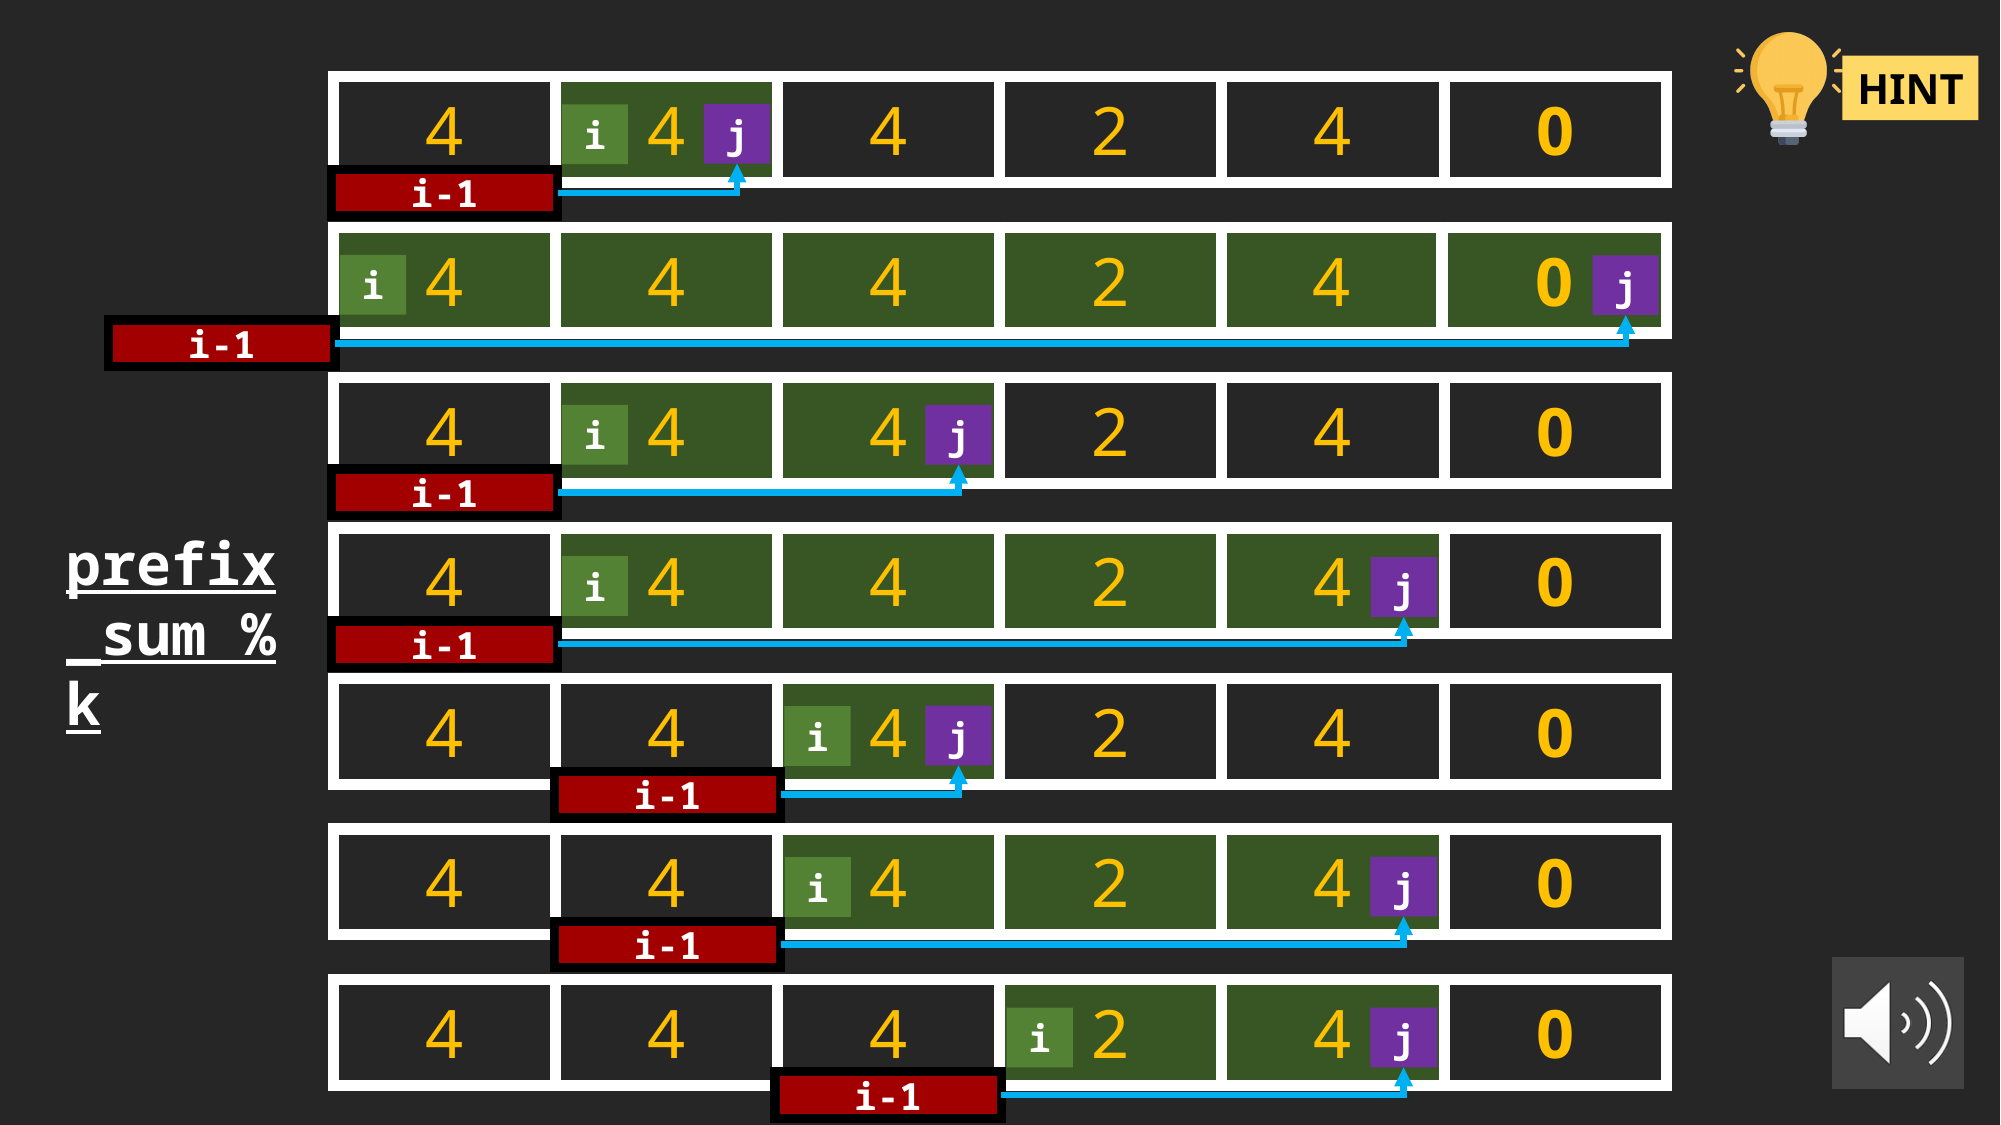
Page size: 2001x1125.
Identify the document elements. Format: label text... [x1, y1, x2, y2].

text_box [557, 465, 959, 493]
text_box i [784, 857, 851, 917]
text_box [1001, 1068, 1404, 1096]
table_header 4 [783, 383, 994, 478]
table_header 4 [561, 233, 772, 315]
table_header 0 [1450, 383, 1661, 478]
table_header 2 [1005, 534, 1216, 617]
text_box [334, 315, 1626, 344]
text_box i [561, 104, 628, 164]
table_header 0 [1450, 534, 1661, 628]
table_header 0 [1448, 233, 1661, 327]
text_box i-1 [330, 468, 559, 517]
text_box i [784, 706, 851, 766]
text_box i-1 [553, 920, 782, 969]
table_header 2 [1005, 684, 1216, 779]
table_header 2 [1005, 835, 1216, 917]
table_header 4 [1227, 534, 1439, 628]
table_header 0 [1450, 835, 1661, 929]
text_box j [1370, 856, 1437, 917]
table_header 2 [1005, 383, 1216, 478]
table_header 4 [561, 985, 772, 1080]
table_header 4 [339, 835, 550, 929]
text_box j [925, 705, 992, 766]
text_box HINT [1845, 55, 1979, 121]
text_box i-1 [108, 319, 336, 368]
table_header 4 [1227, 383, 1439, 478]
table_header 4 [783, 835, 994, 917]
table_header 4 [339, 233, 550, 315]
table_header 4 [561, 684, 772, 770]
table_header 4 [1227, 684, 1439, 779]
text_box i [1006, 1007, 1073, 1068]
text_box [557, 164, 738, 193]
text_box i-1 [553, 770, 782, 819]
table_header 4 [561, 534, 772, 617]
table_header 4 [783, 82, 994, 177]
picture [1831, 956, 1965, 1090]
table_header 4 [339, 985, 550, 1080]
table_header 2 [1005, 82, 1216, 177]
table_header 4 [339, 684, 550, 779]
table_header 0 [1450, 985, 1661, 1080]
table_header 4 [783, 534, 994, 617]
text_box j [1370, 557, 1437, 617]
table_header 4 [783, 684, 994, 779]
table_header 2 [1005, 233, 1216, 315]
table_header 4 [1227, 82, 1439, 177]
table_header 4 [1227, 985, 1439, 1080]
text_box j [1370, 1007, 1437, 1068]
table_header 0 [1450, 684, 1661, 779]
picture [1732, 32, 1845, 145]
table_header 0 [1450, 82, 1661, 177]
text_box i-1 [330, 620, 559, 669]
table_header 4 [1227, 835, 1439, 929]
table_header 4 [561, 82, 772, 177]
table_header 4 [783, 985, 994, 1071]
text_box i-1 [774, 1071, 1002, 1119]
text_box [780, 766, 959, 795]
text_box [557, 617, 1404, 645]
text_box prefix_sum % k [51, 519, 307, 745]
text_box j [703, 103, 771, 164]
text_box i [340, 254, 407, 315]
table_header 4 [339, 82, 550, 168]
table_header 4 [339, 534, 550, 620]
table_header 4 [783, 233, 994, 315]
table_header 4 [561, 383, 772, 465]
table_header 4 [561, 835, 772, 920]
table_header 4 [339, 383, 550, 468]
text_box i [561, 404, 628, 465]
table_header 2 [1005, 985, 1216, 1068]
text_box i [561, 556, 628, 616]
text_box j [1592, 255, 1659, 315]
table_header 4 [1227, 233, 1436, 315]
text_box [780, 917, 1404, 945]
text_box j [925, 404, 992, 465]
text_box i-1 [330, 168, 559, 217]
